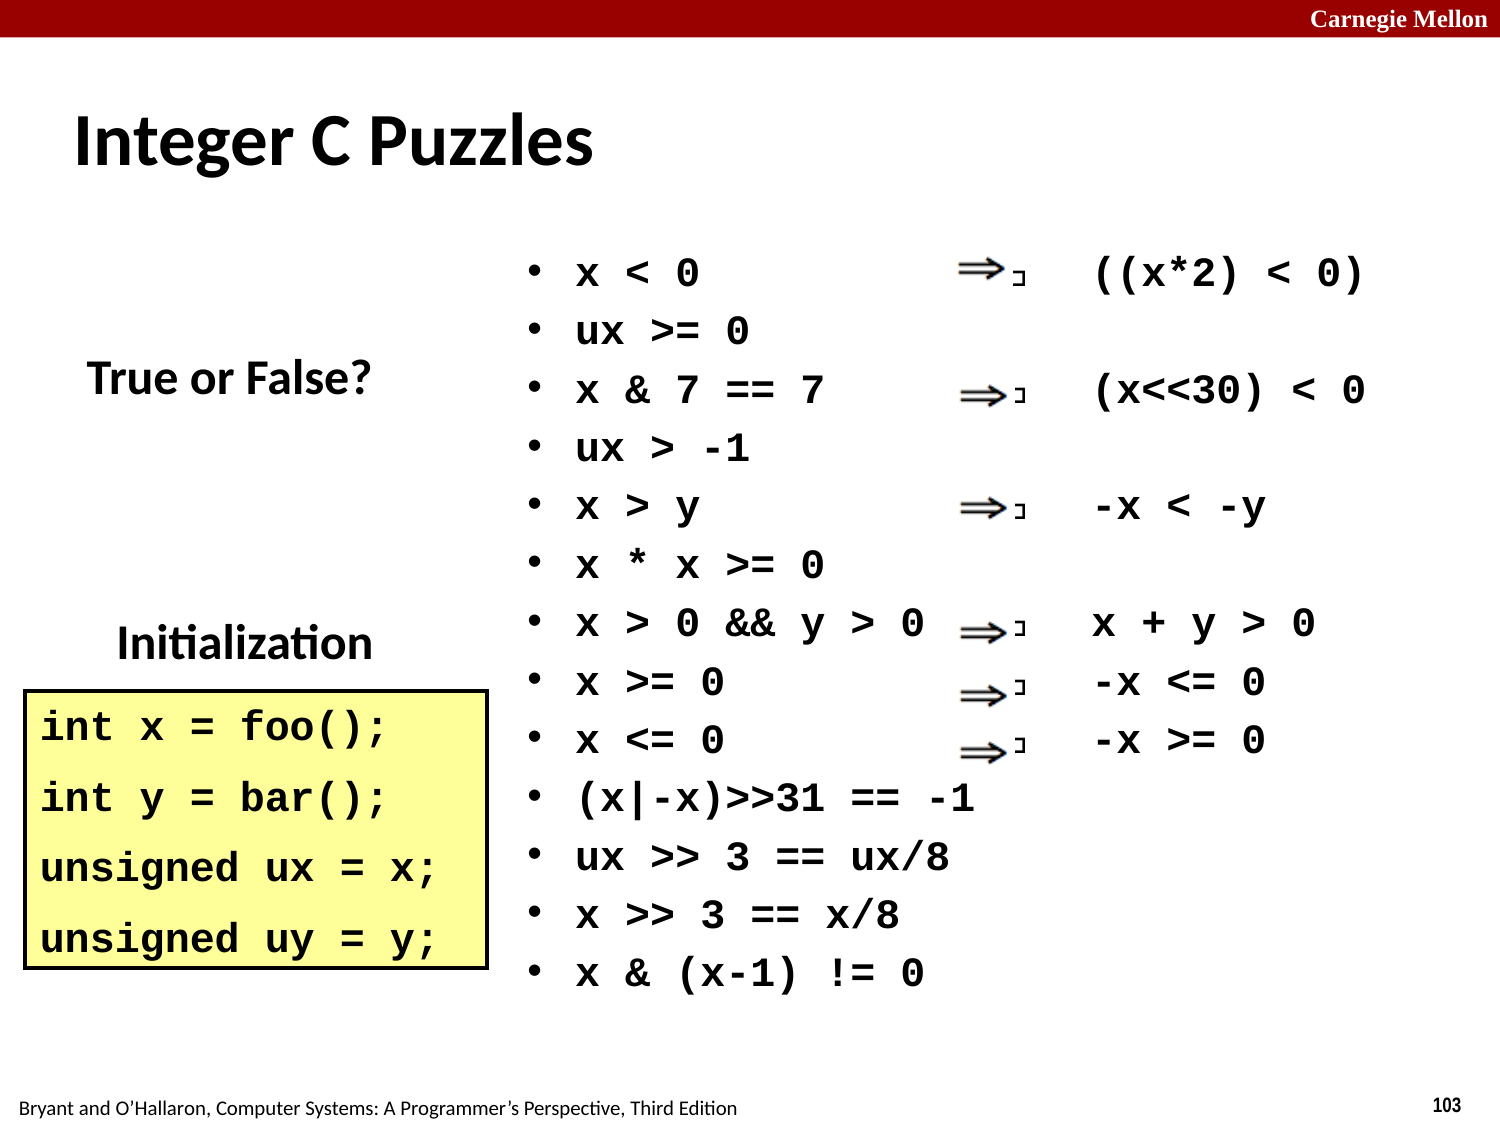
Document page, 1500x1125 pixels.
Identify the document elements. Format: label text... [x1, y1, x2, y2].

text_box x < 0  ((x*2) < 0) ux >= 0 x & 7 == 7  (x<<30) < 0 ux > -1 x > y  -x < -y x * x >= 0 x > 0 && y > 0  x + y > 0 x >= 0  -x <= 0 x <= 0  -x >= 0 (x|-x)>>31 == -1 ux >> 3 == ux/8 x >> 3 == x/8 x & (x-1) != 0 [512, 237, 1475, 1003]
picture [949, 733, 1015, 770]
picture [949, 676, 1015, 713]
picture [949, 489, 1015, 526]
picture [947, 249, 1013, 286]
text_box int x = foo(); int y = bar(); unsigned ux = x; unsigned uy = y; [24, 691, 488, 969]
picture [949, 376, 1015, 413]
title Integer C Puzzles [58, 72, 1305, 199]
picture [949, 614, 1015, 651]
text_box True or False? [71, 337, 388, 413]
text_box Initialization [101, 602, 389, 677]
